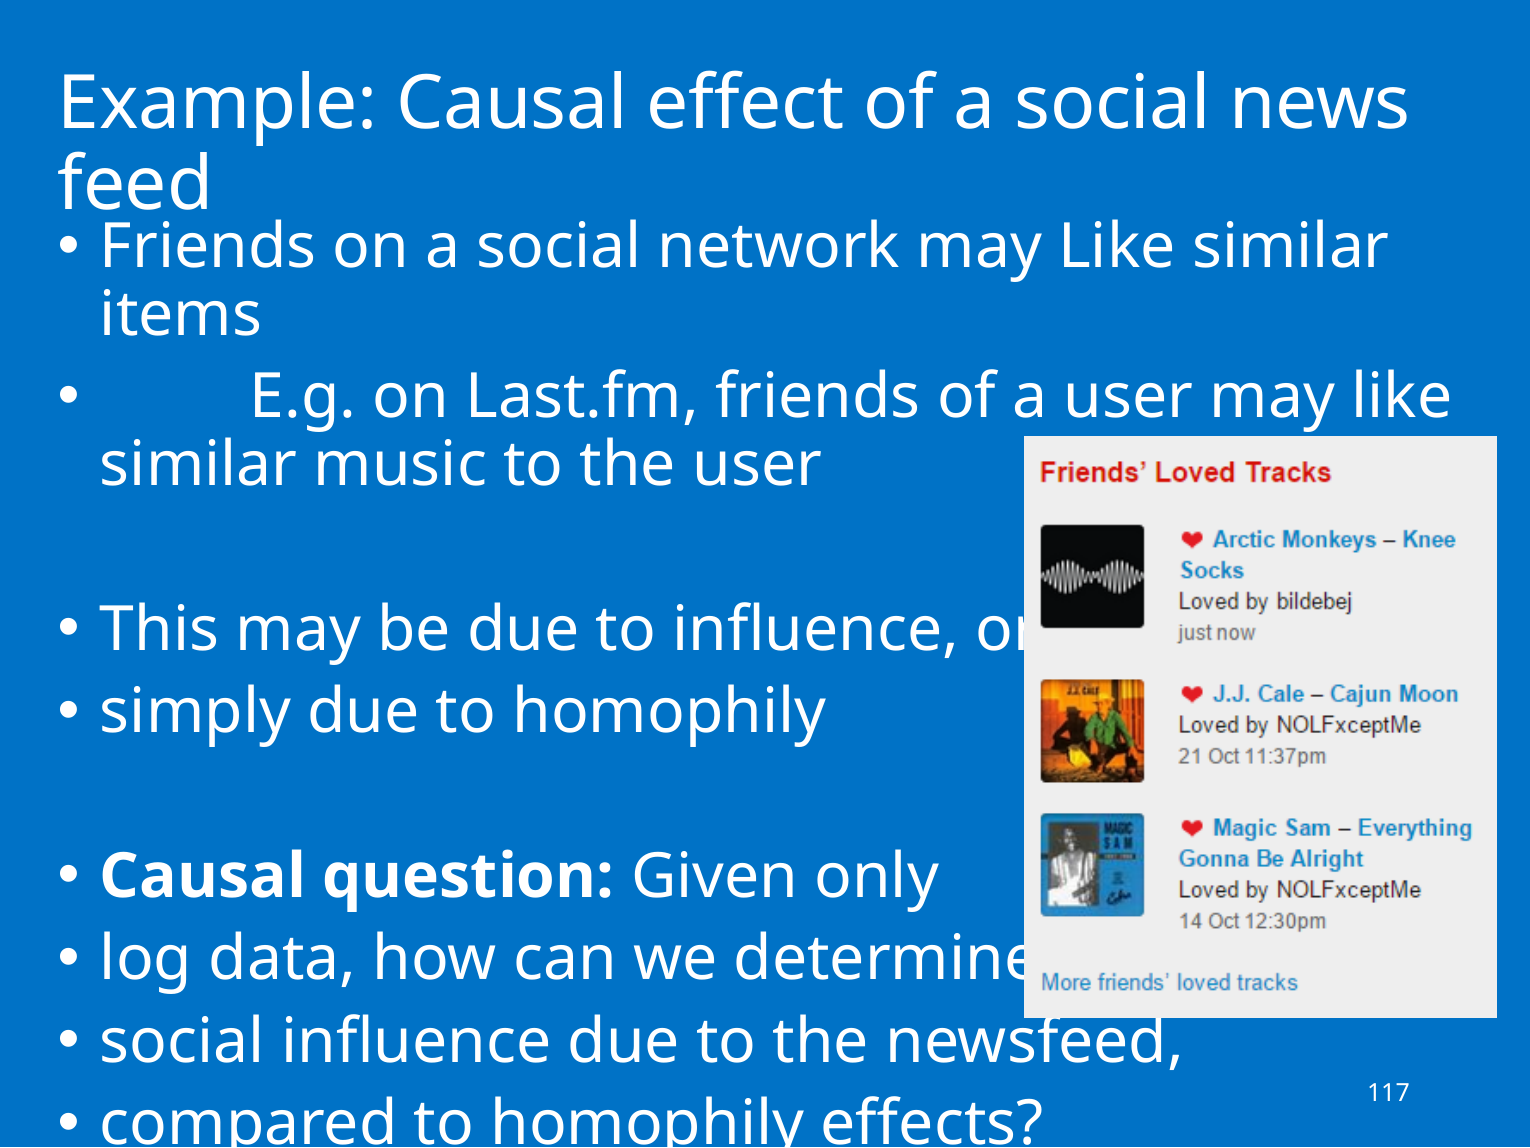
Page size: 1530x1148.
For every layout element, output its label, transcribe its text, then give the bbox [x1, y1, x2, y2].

picture [1024, 435, 1497, 1018]
slide_number 117 [1080, 1063, 1425, 1125]
list Friends on a social network may Like similar items E.g. on Last.fm, friends of a user may like similar music to the user This may be due to influence, or simply due to homophily Causal question: Given only log data, how can we determine social influence due to the newsfeed, compared to homophily effects? [33, 199, 1497, 1148]
title Example: Causal effect of a social news feed [33, 48, 1497, 199]
